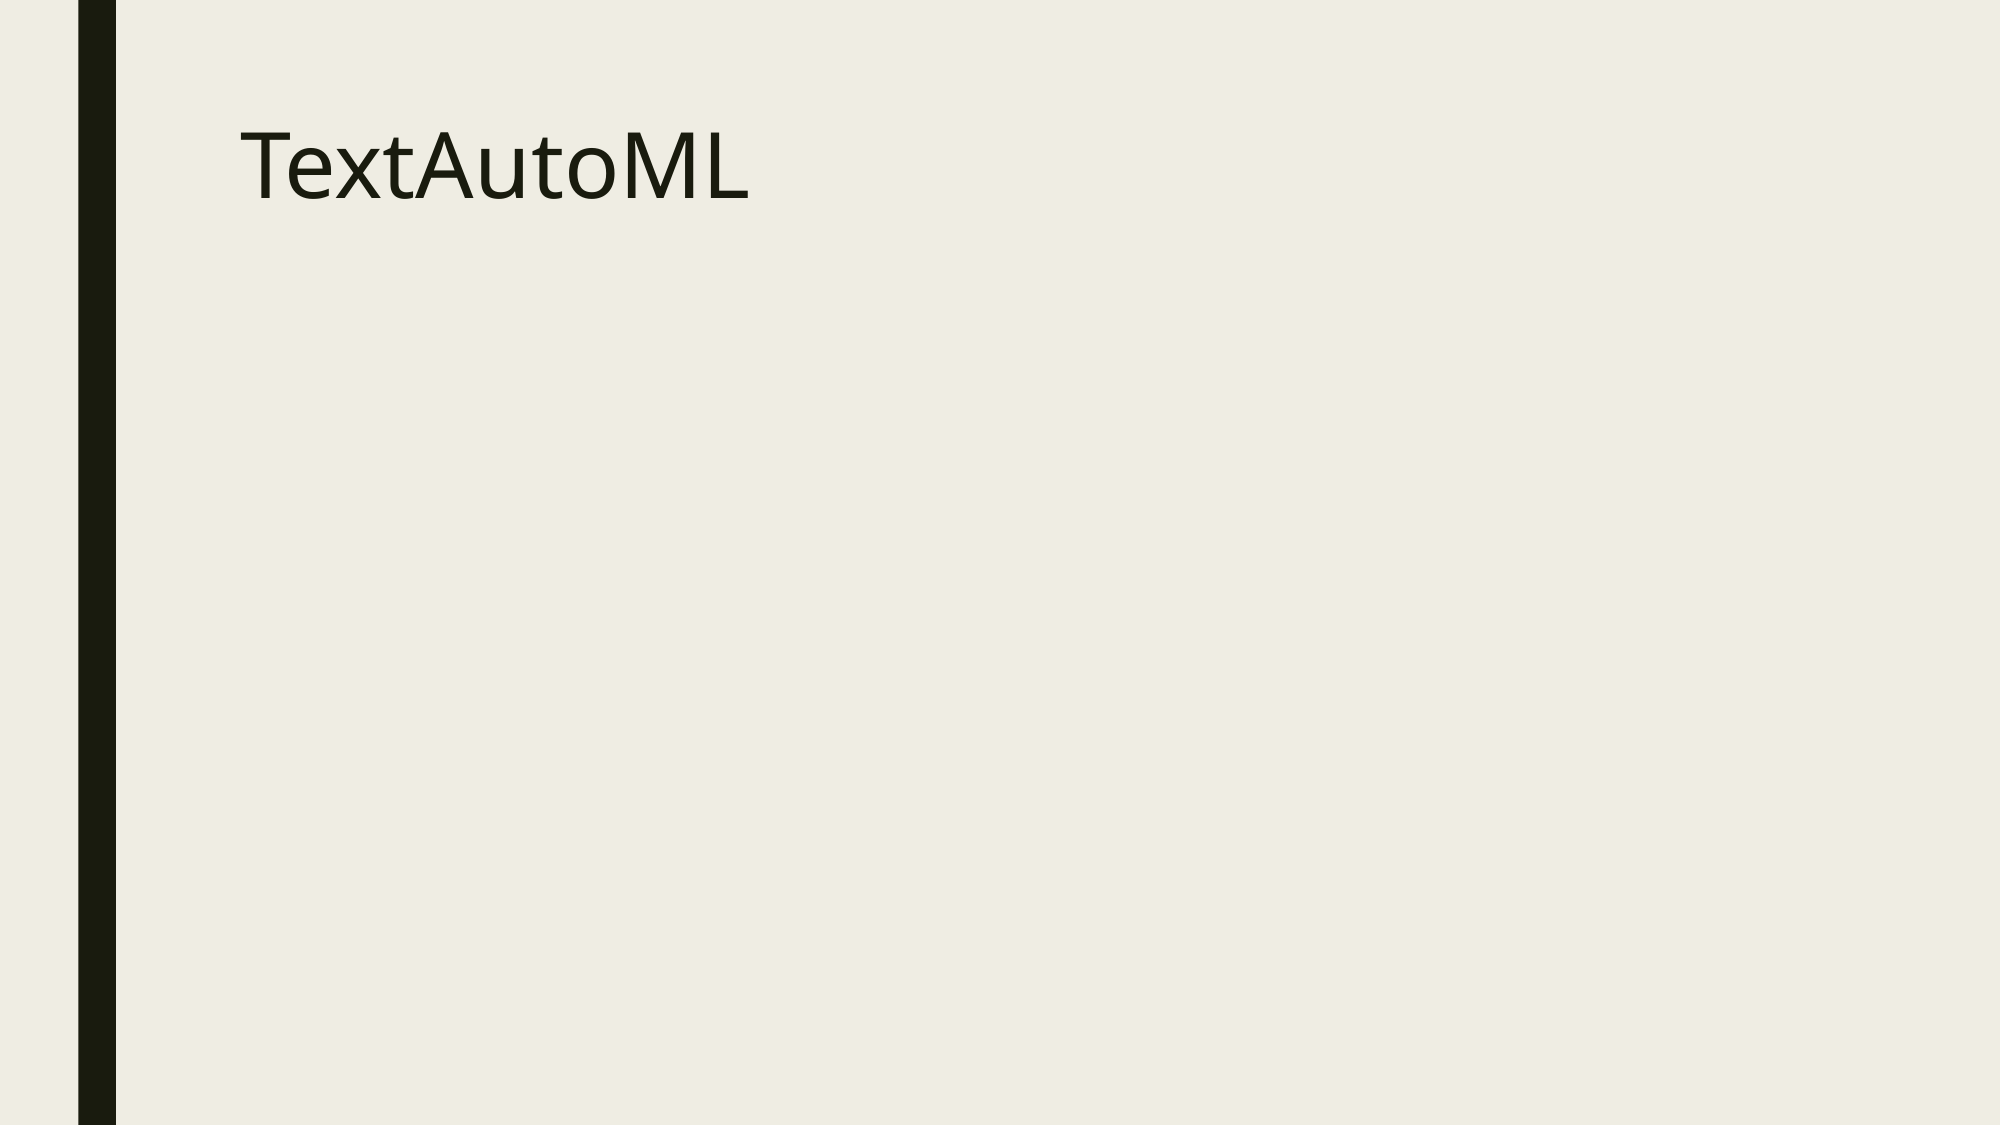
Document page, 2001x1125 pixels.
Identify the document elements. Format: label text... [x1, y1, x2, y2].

title TextAutoML [225, 112, 1800, 357]
